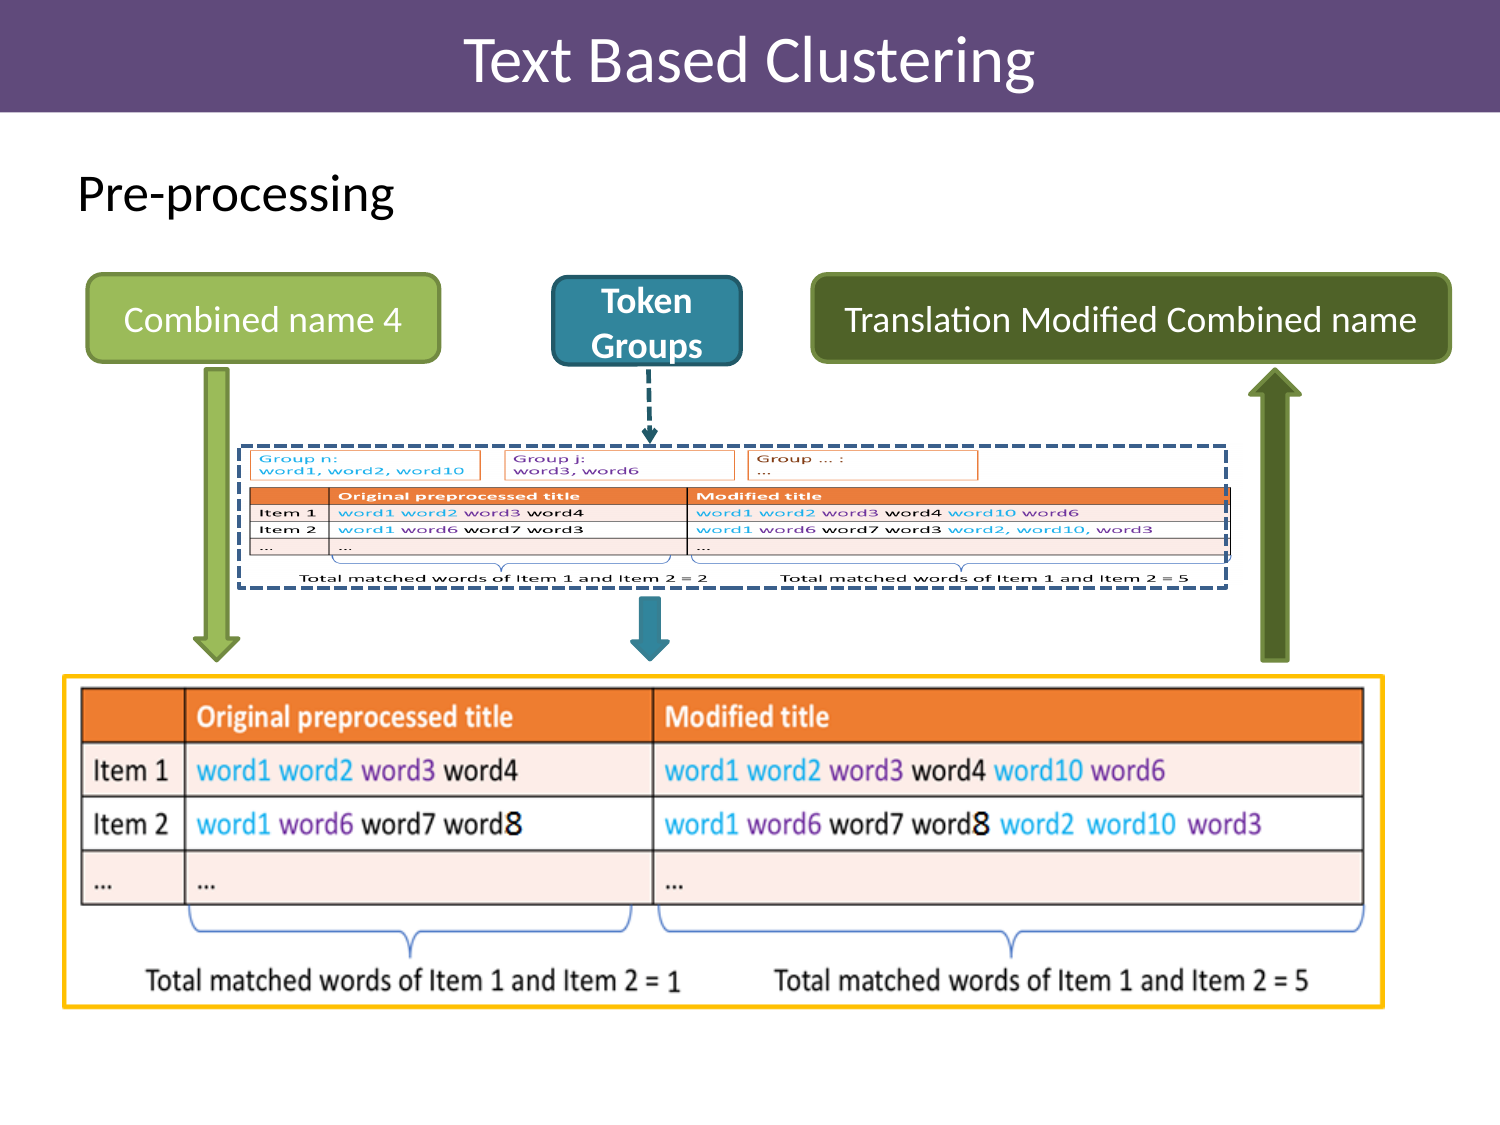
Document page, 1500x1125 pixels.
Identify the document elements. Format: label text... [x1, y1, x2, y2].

text_box Text Based Clustering [0, 0, 1500, 115]
title Pre-processing [62, 149, 613, 230]
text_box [87, 273, 1244, 661]
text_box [1244, 273, 1451, 661]
picture [62, 674, 1385, 1012]
